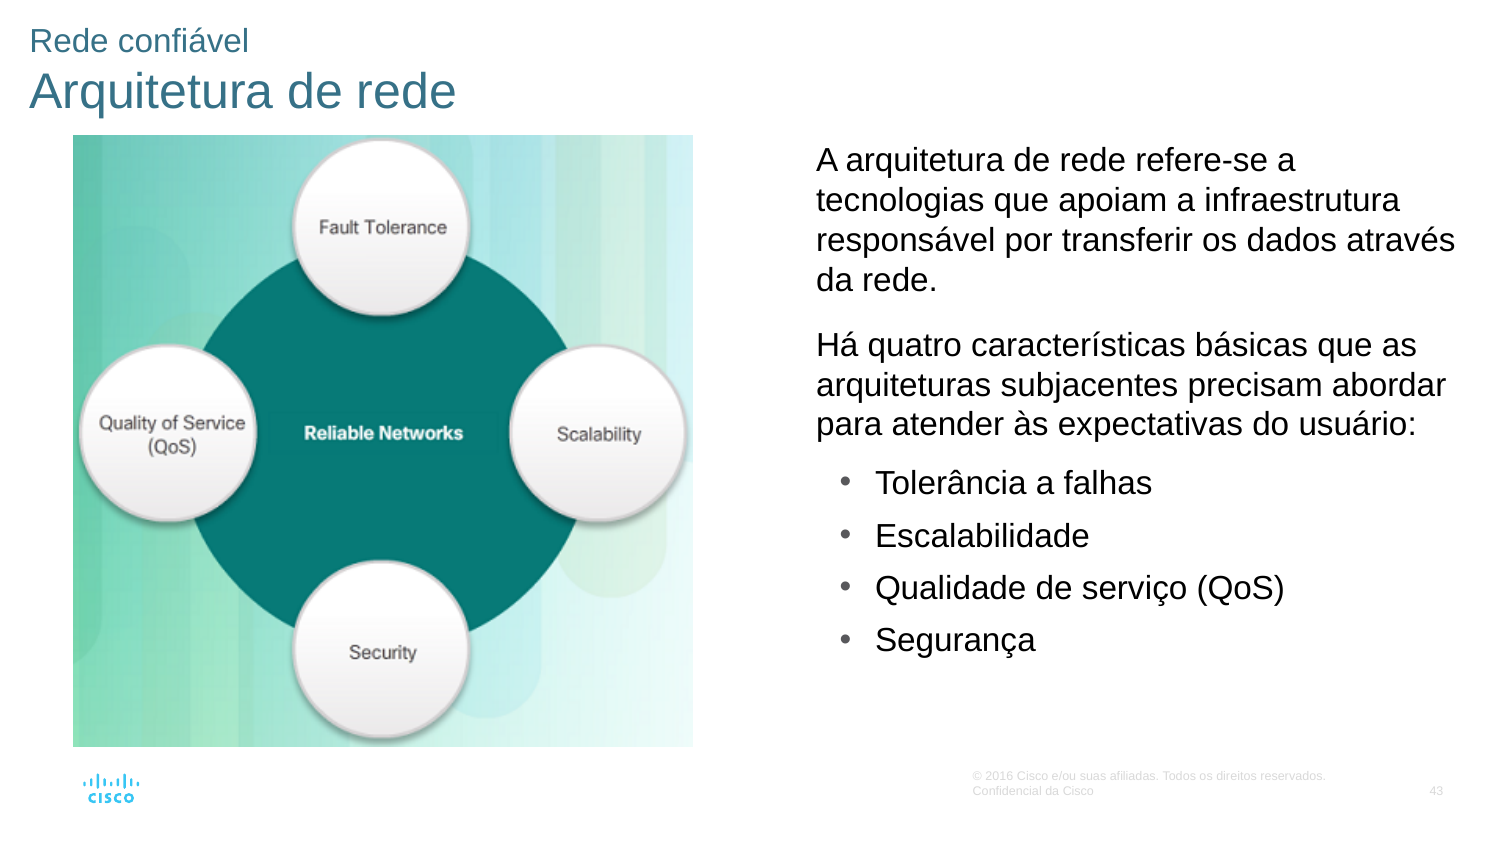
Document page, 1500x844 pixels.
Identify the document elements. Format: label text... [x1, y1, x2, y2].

picture [73, 134, 693, 747]
title Rede confiável Arquitetura de rede [14, 6, 1500, 131]
list A arquitetura de rede refere-se a tecnologias que apoiam a infraestrutura responsável por transferir os dados através da rede. Há quatro características básicas que as arquiteturas subjacentes precisam abordar para atender às expectativas do usuário: Tolerância a falhas Escalabilidade Qualidade de serviço (QoS) Segurança [801, 68, 1489, 737]
